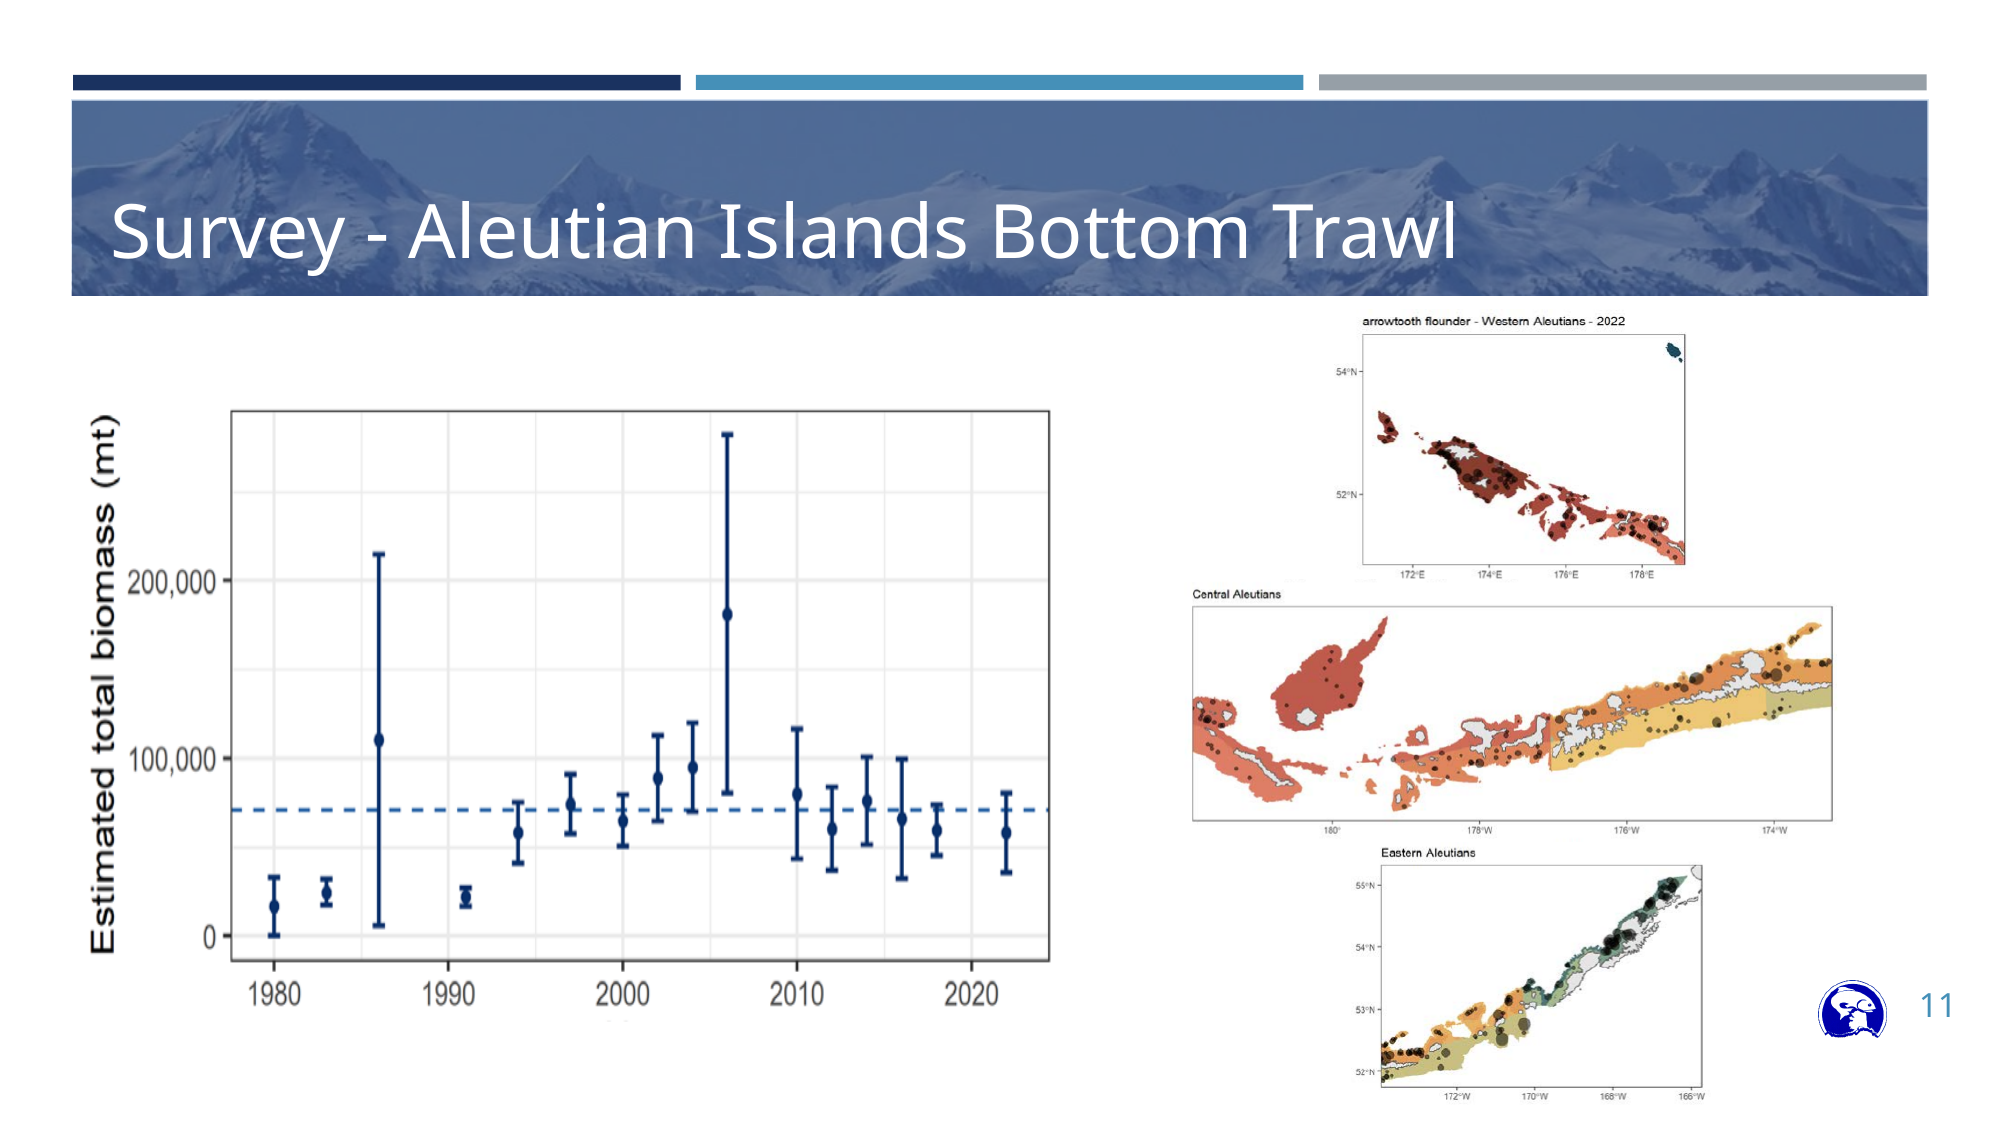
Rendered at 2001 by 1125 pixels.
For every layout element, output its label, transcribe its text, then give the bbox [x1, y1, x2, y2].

picture [1163, 300, 1851, 1105]
slide_number 11 [1737, 977, 1972, 1037]
title Survey - Aleutian Islands Bottom Trawl [95, 115, 1905, 282]
text_box [71, 99, 1929, 296]
picture [70, 377, 1068, 1023]
